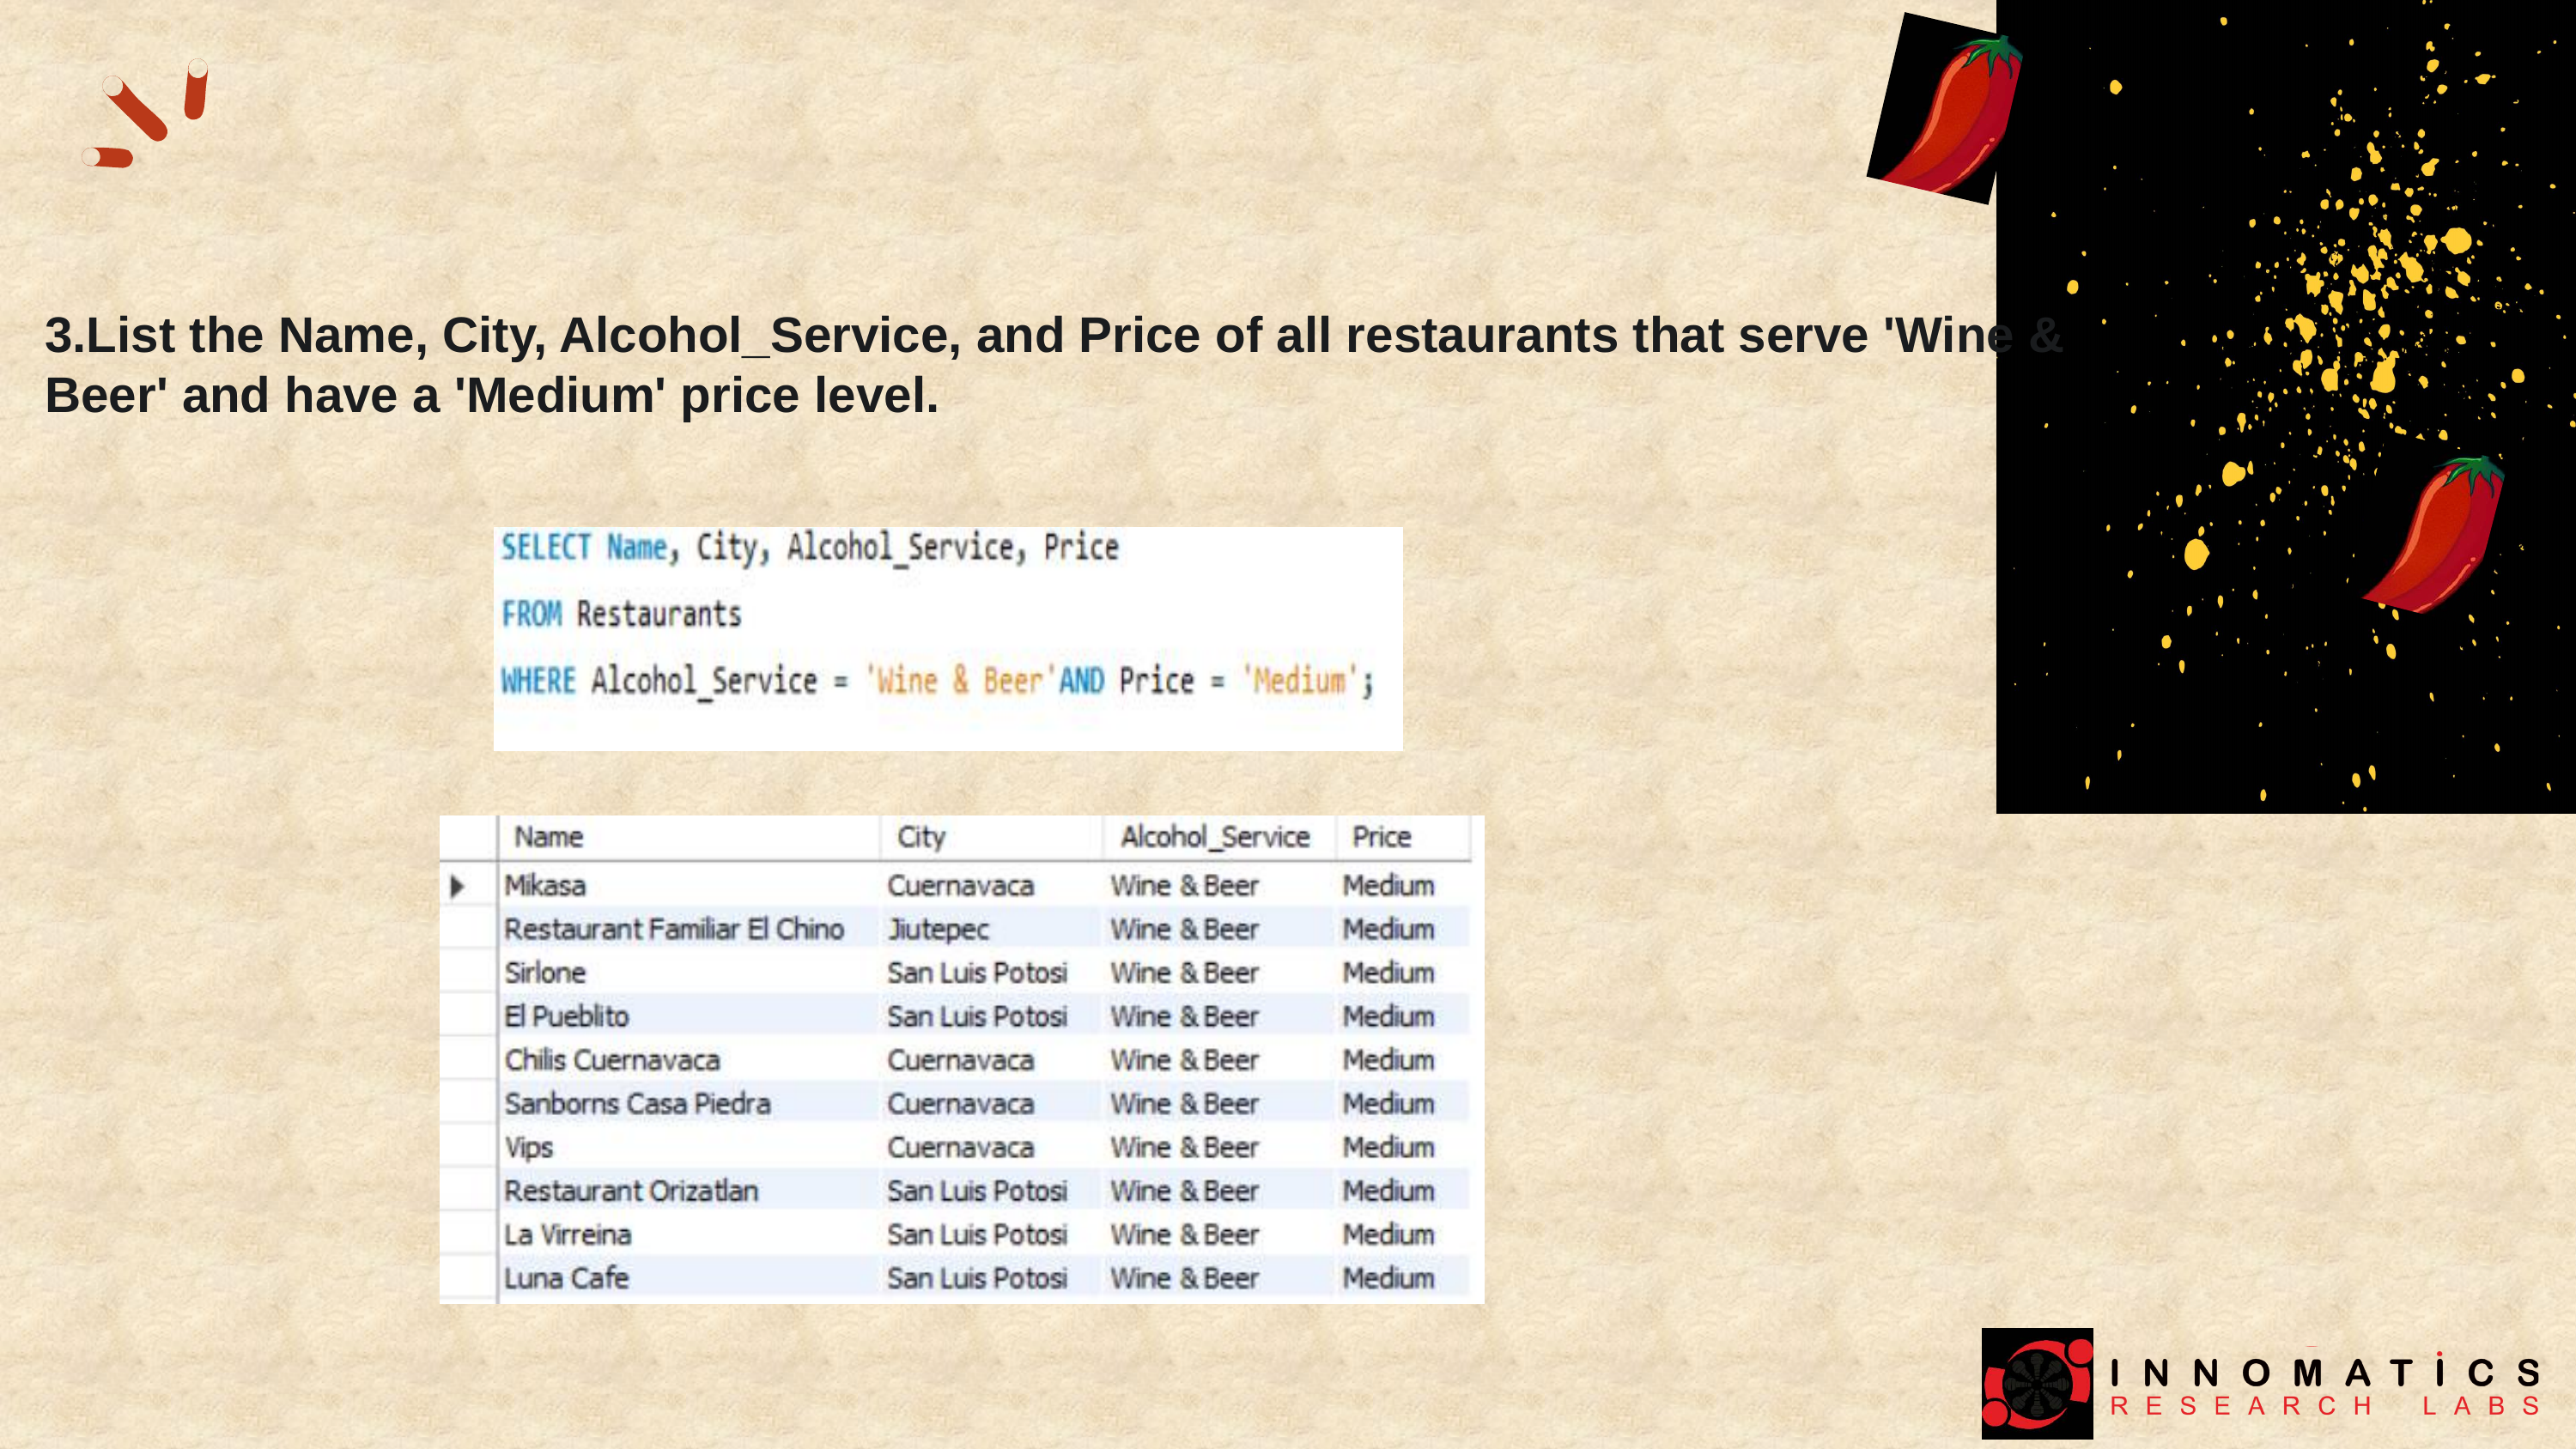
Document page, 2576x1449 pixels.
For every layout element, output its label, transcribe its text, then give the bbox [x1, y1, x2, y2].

text_box [1996, 0, 2576, 815]
picture [493, 527, 1404, 751]
text_box [2344, 430, 2509, 626]
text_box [175, 55, 216, 124]
picture [1982, 1328, 2093, 1440]
text_box [1866, 12, 2027, 205]
picture [440, 815, 1485, 1304]
picture [2109, 1346, 2539, 1422]
text_box 3.List the Name, City, Alcohol_Service, and Price of all restaurants that serve 'Wine & Beer' and have a 'Medium' price level. [32, 235, 2101, 428]
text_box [77, 139, 137, 176]
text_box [103, 67, 167, 150]
text_box [0, 0, 2576, 1449]
